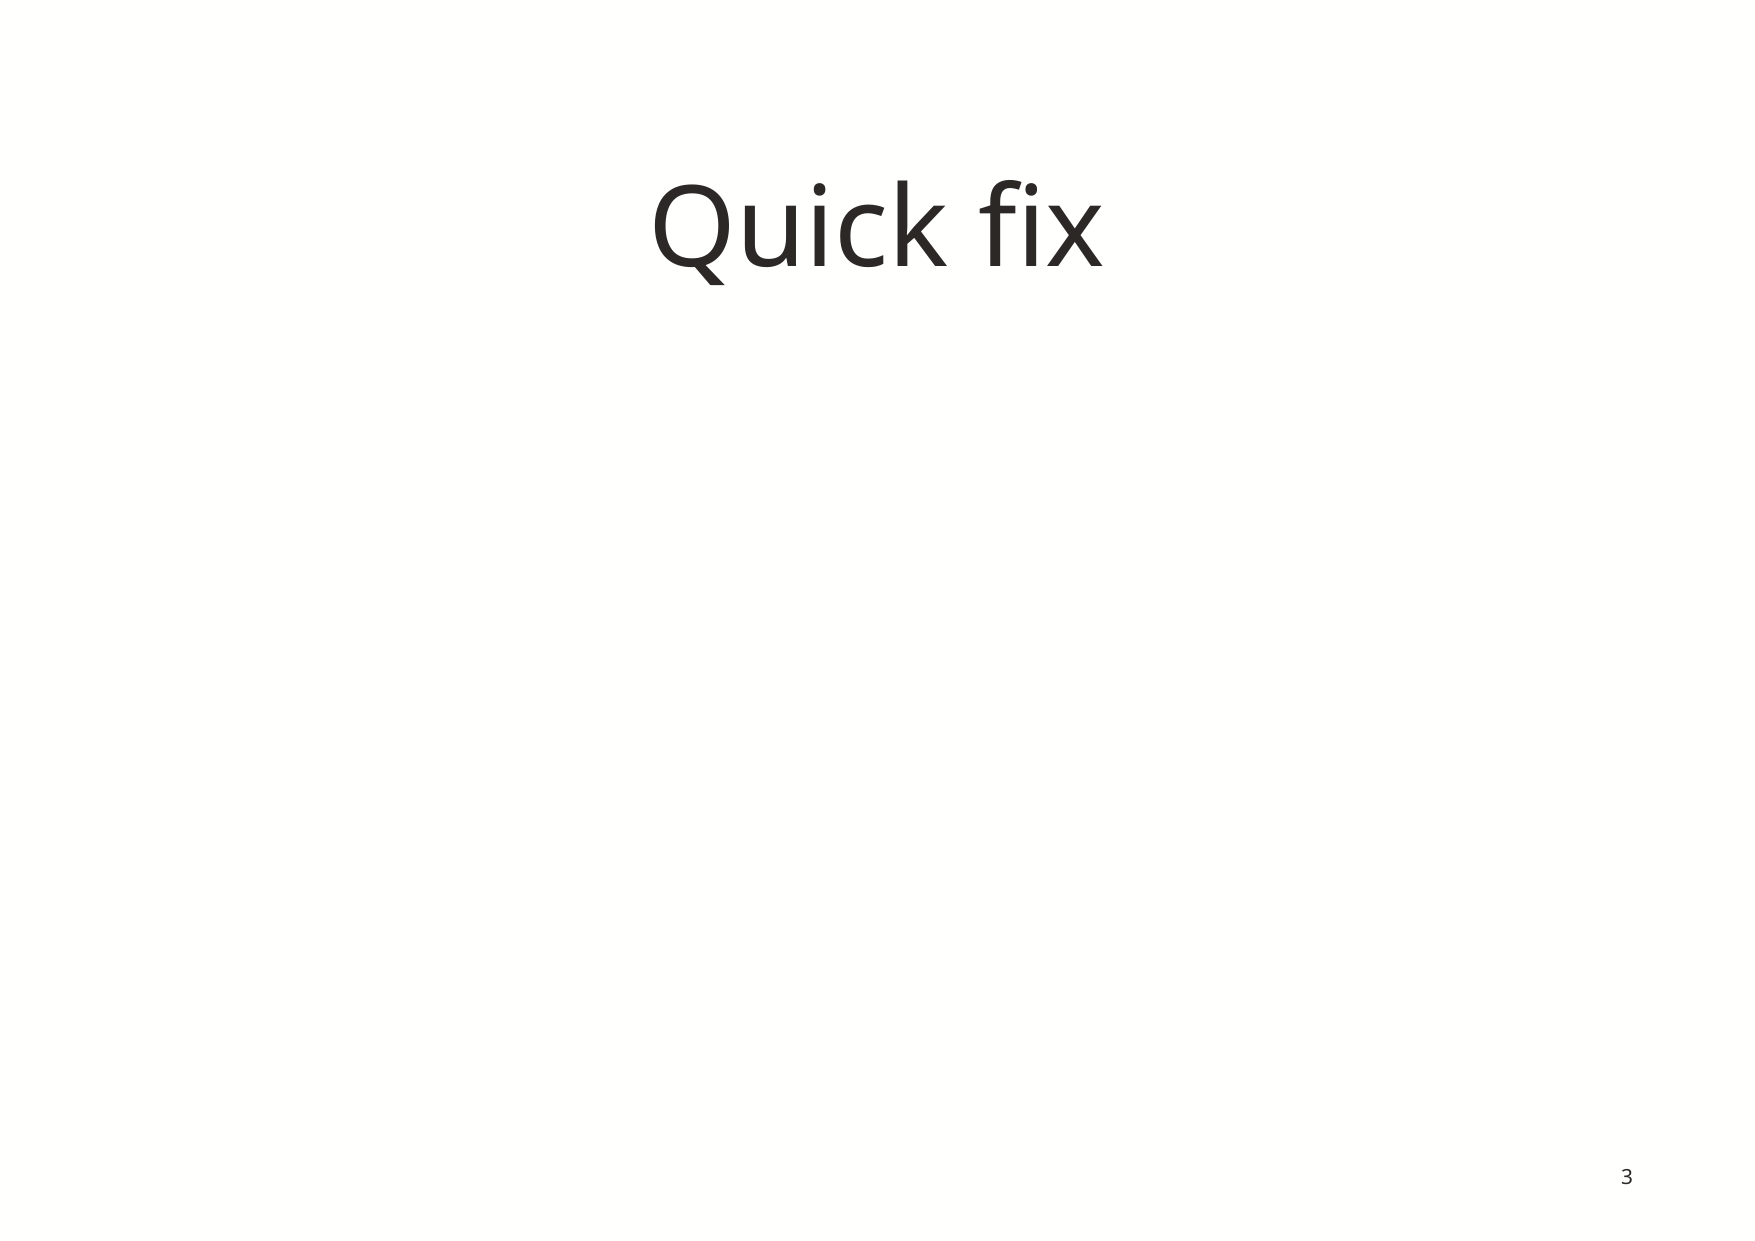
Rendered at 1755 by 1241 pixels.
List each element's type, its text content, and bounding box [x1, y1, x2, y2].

title Quick fix [109, 182, 1645, 301]
slide_number 3 [1526, 1151, 1645, 1211]
